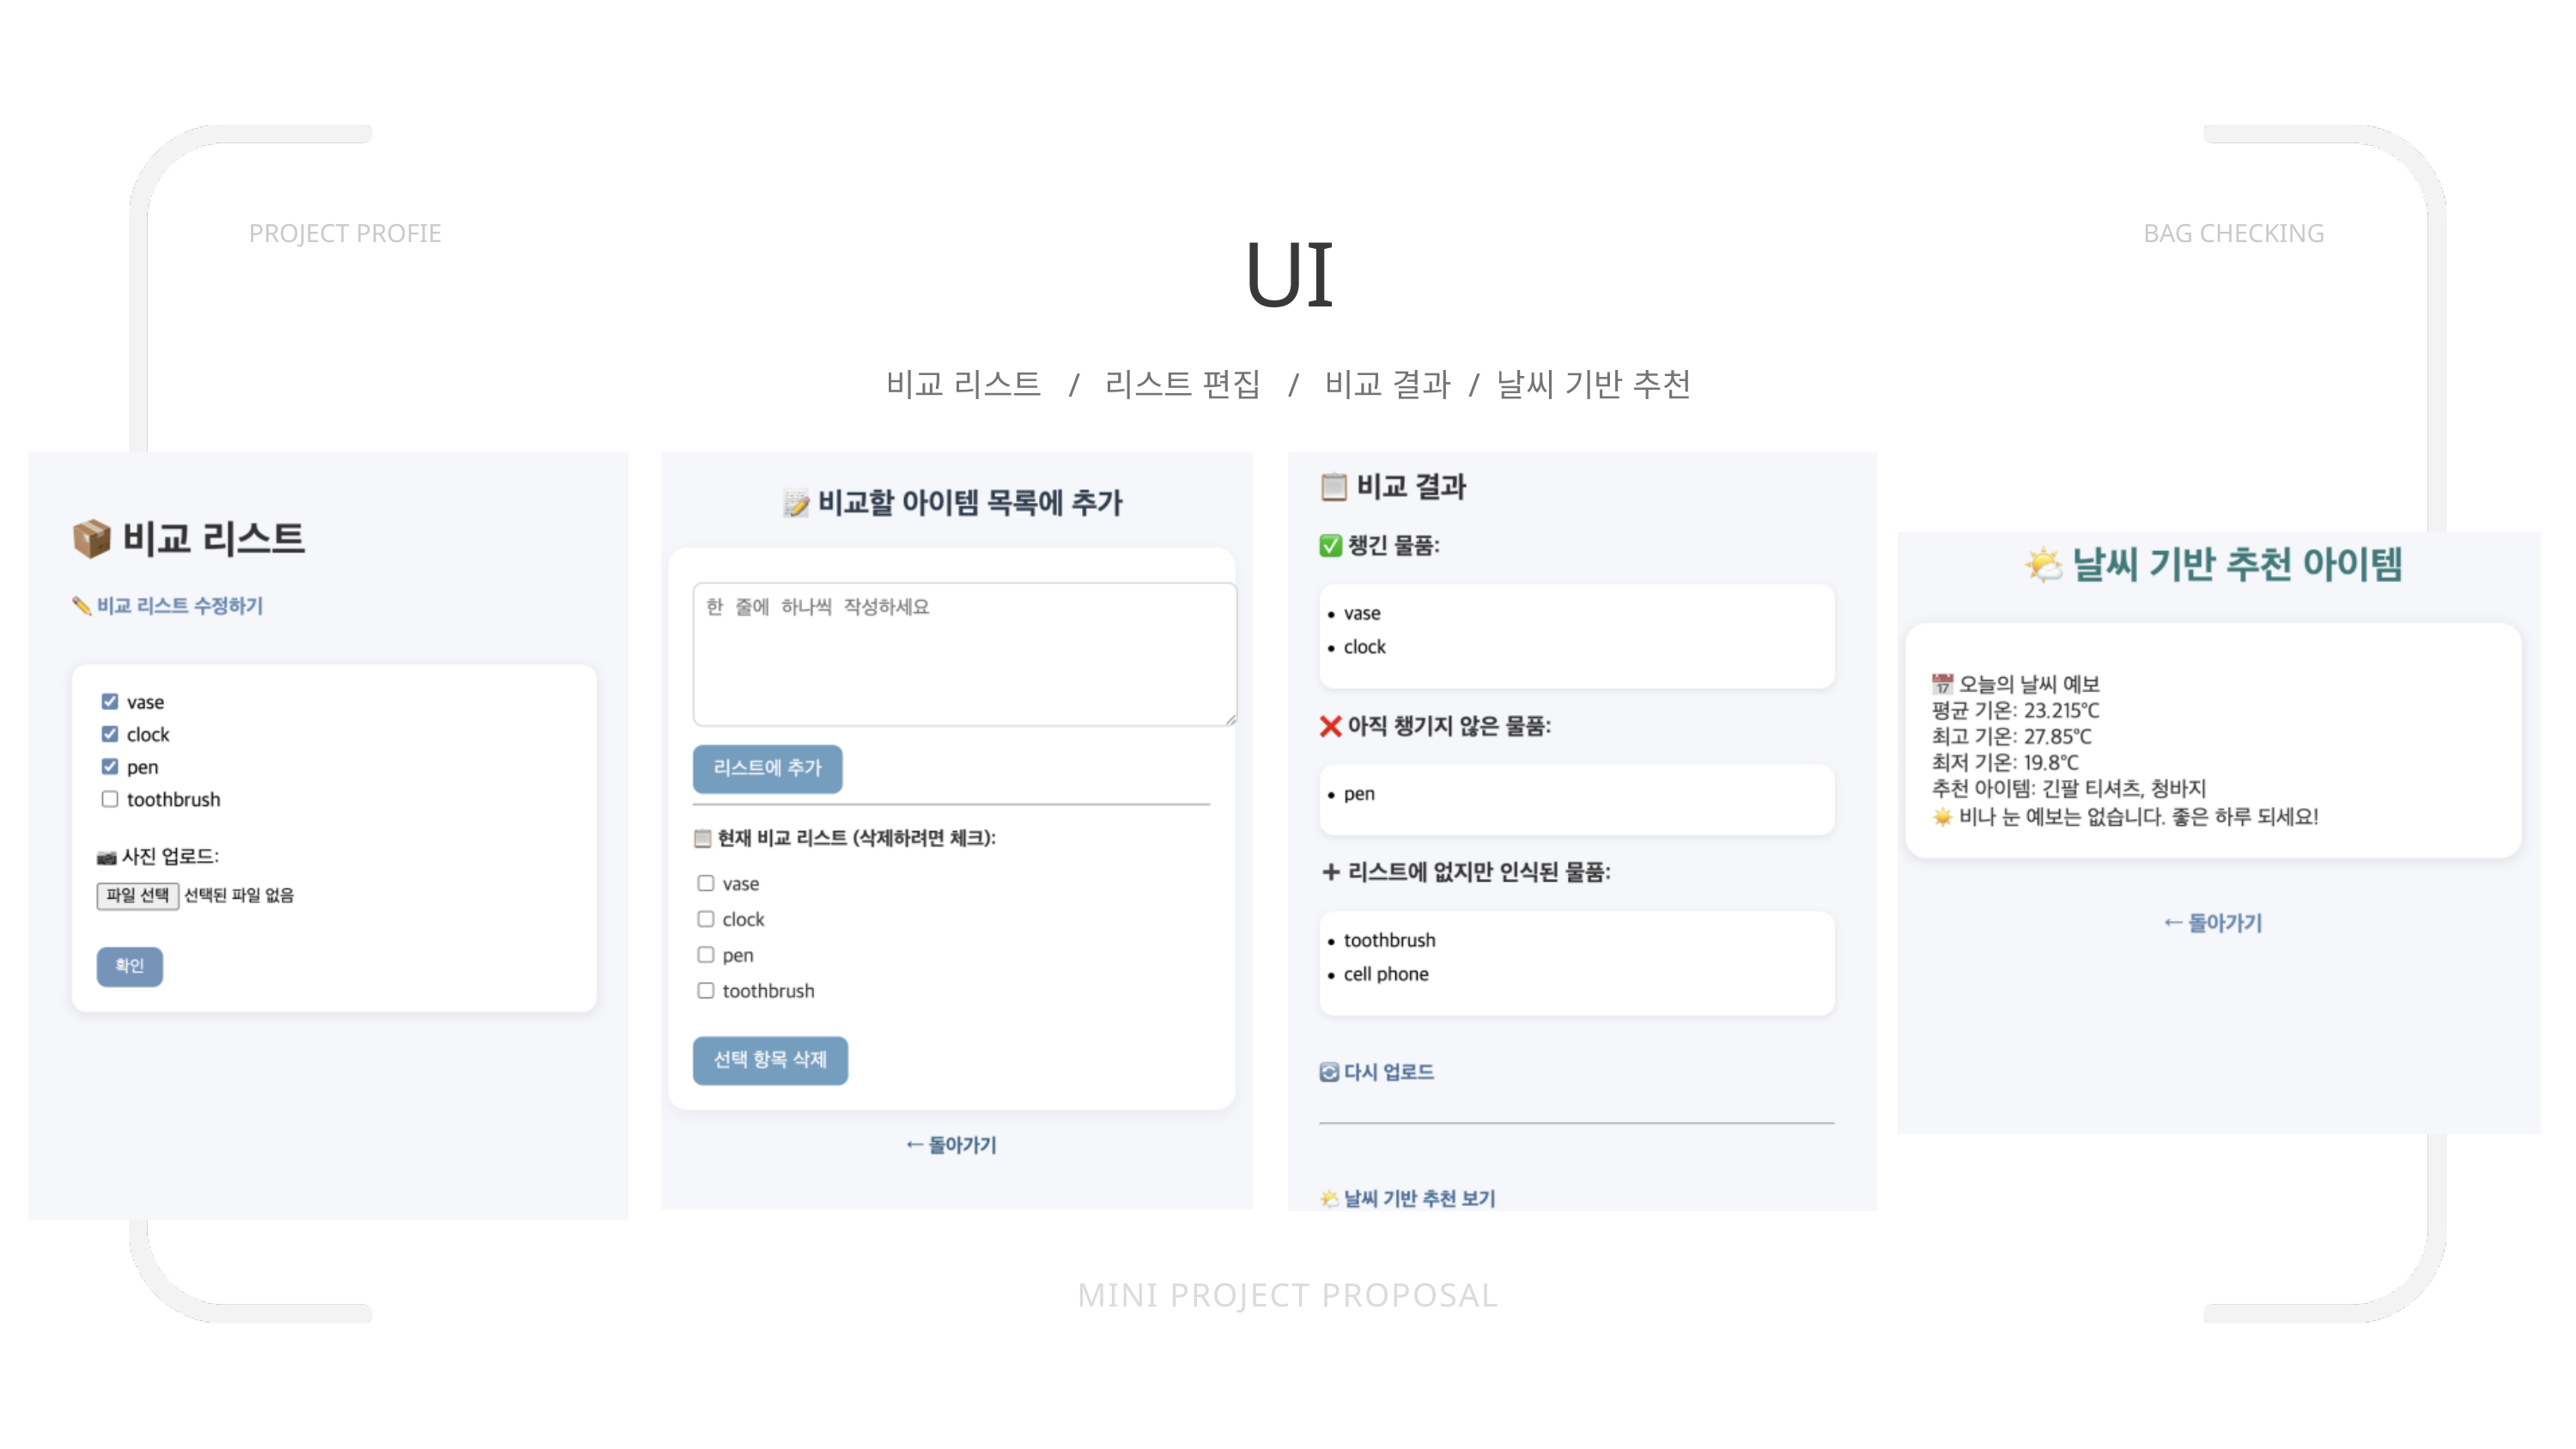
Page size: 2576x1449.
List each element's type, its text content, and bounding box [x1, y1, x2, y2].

text_box 비교 리스트 / 리스트 편집 / 비교 결과 / 날씨 기반 추천 [656, 354, 1922, 399]
text_box MINI PROJECT PROPOSAL [876, 1273, 1700, 1319]
picture [1898, 124, 2541, 1324]
picture [661, 452, 1253, 1210]
picture [1287, 452, 1877, 1211]
text_box BAG CHECKING [1992, 216, 2199, 251]
picture [27, 124, 629, 1324]
text_box PROJECT PROFIE [376, 216, 582, 251]
text_box UI [651, 212, 1927, 338]
